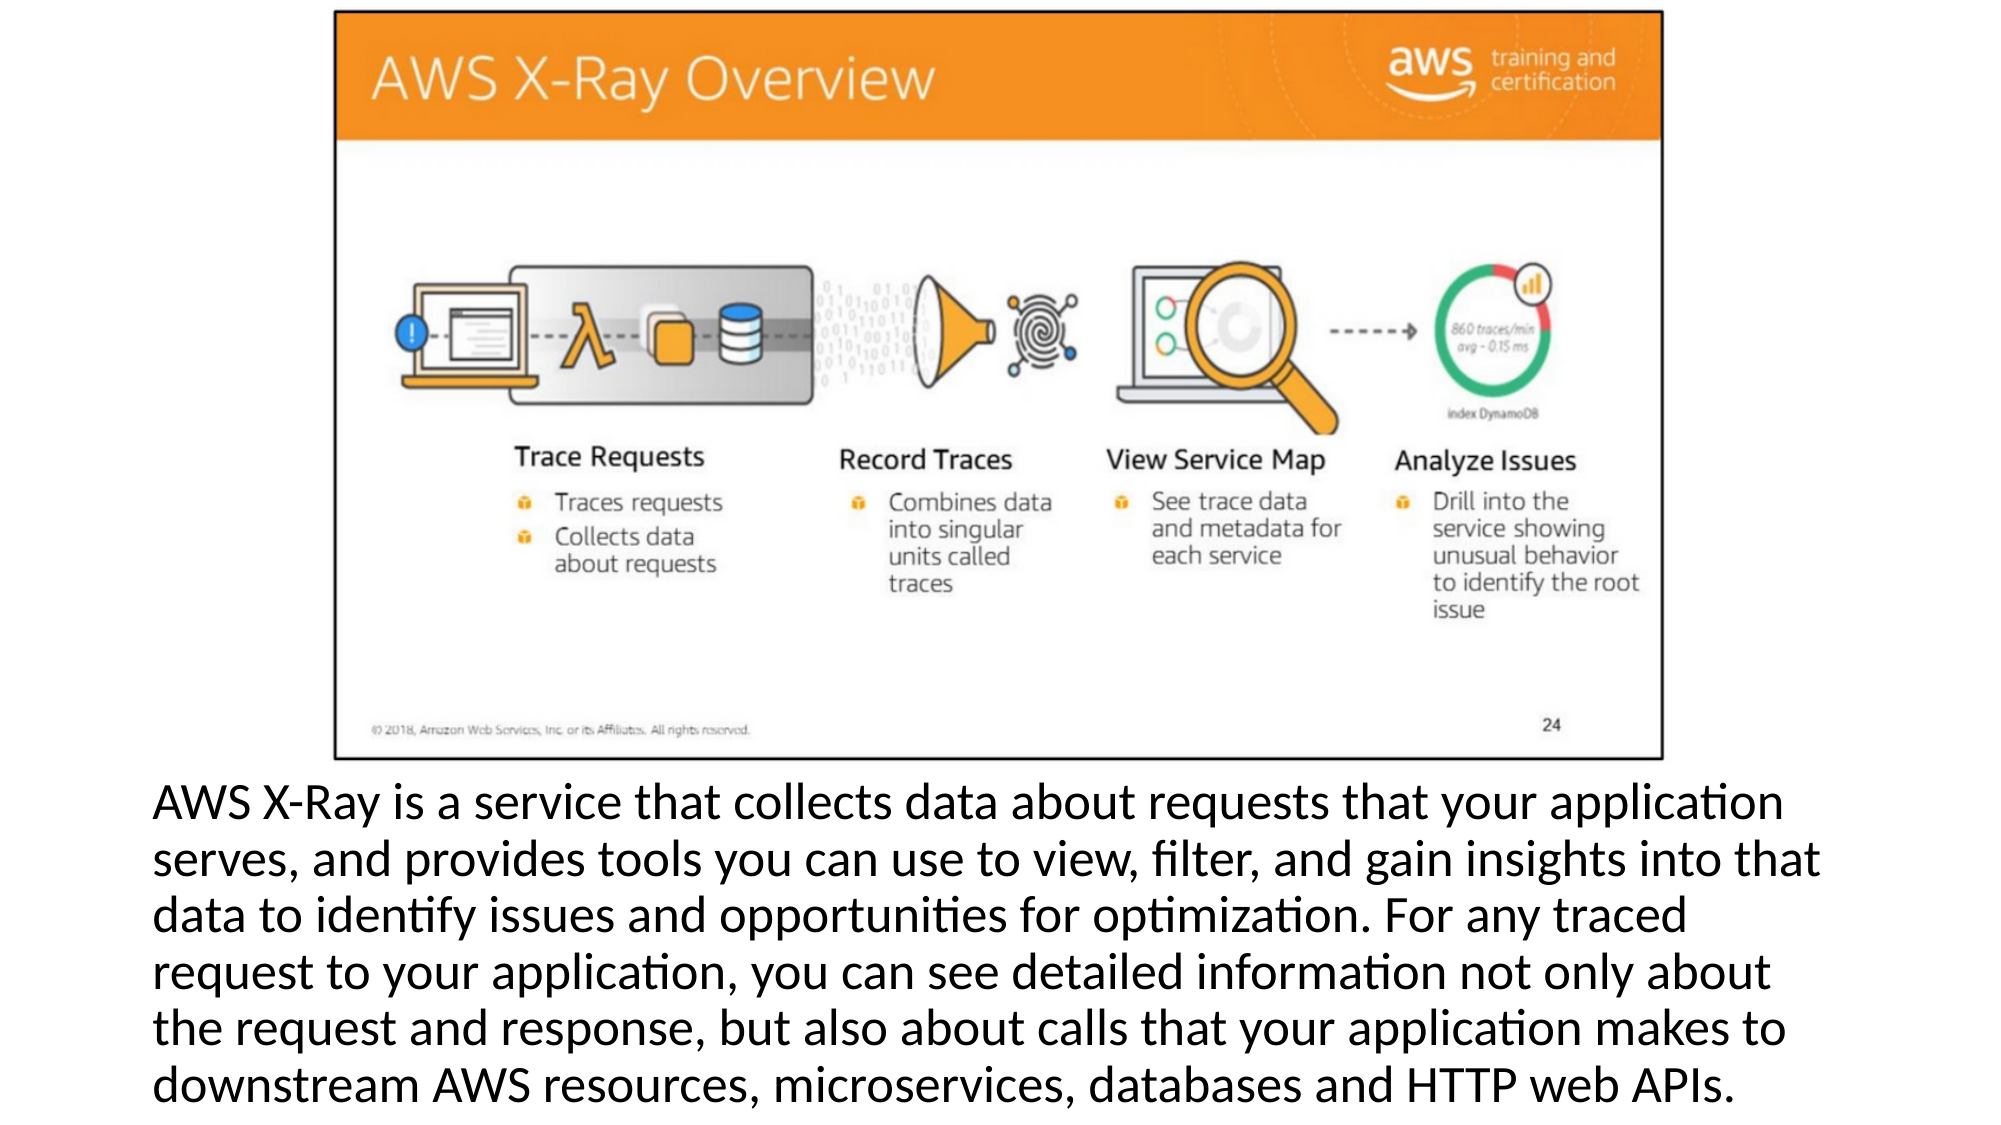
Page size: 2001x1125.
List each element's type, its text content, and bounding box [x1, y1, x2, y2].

picture [329, 5, 1671, 765]
list AWS X-Ray is a service that collects data about requests that your application serves, and provides tools you can use to view, filter, and gain insights into that data to identify issues and opportunities for optimization. For any traced request to your application, you can see detailed information not only about the request and response, but also about calls that your application makes to downstream AWS resources, microservices, databases and HTTP web APIs. [137, 767, 1863, 1125]
